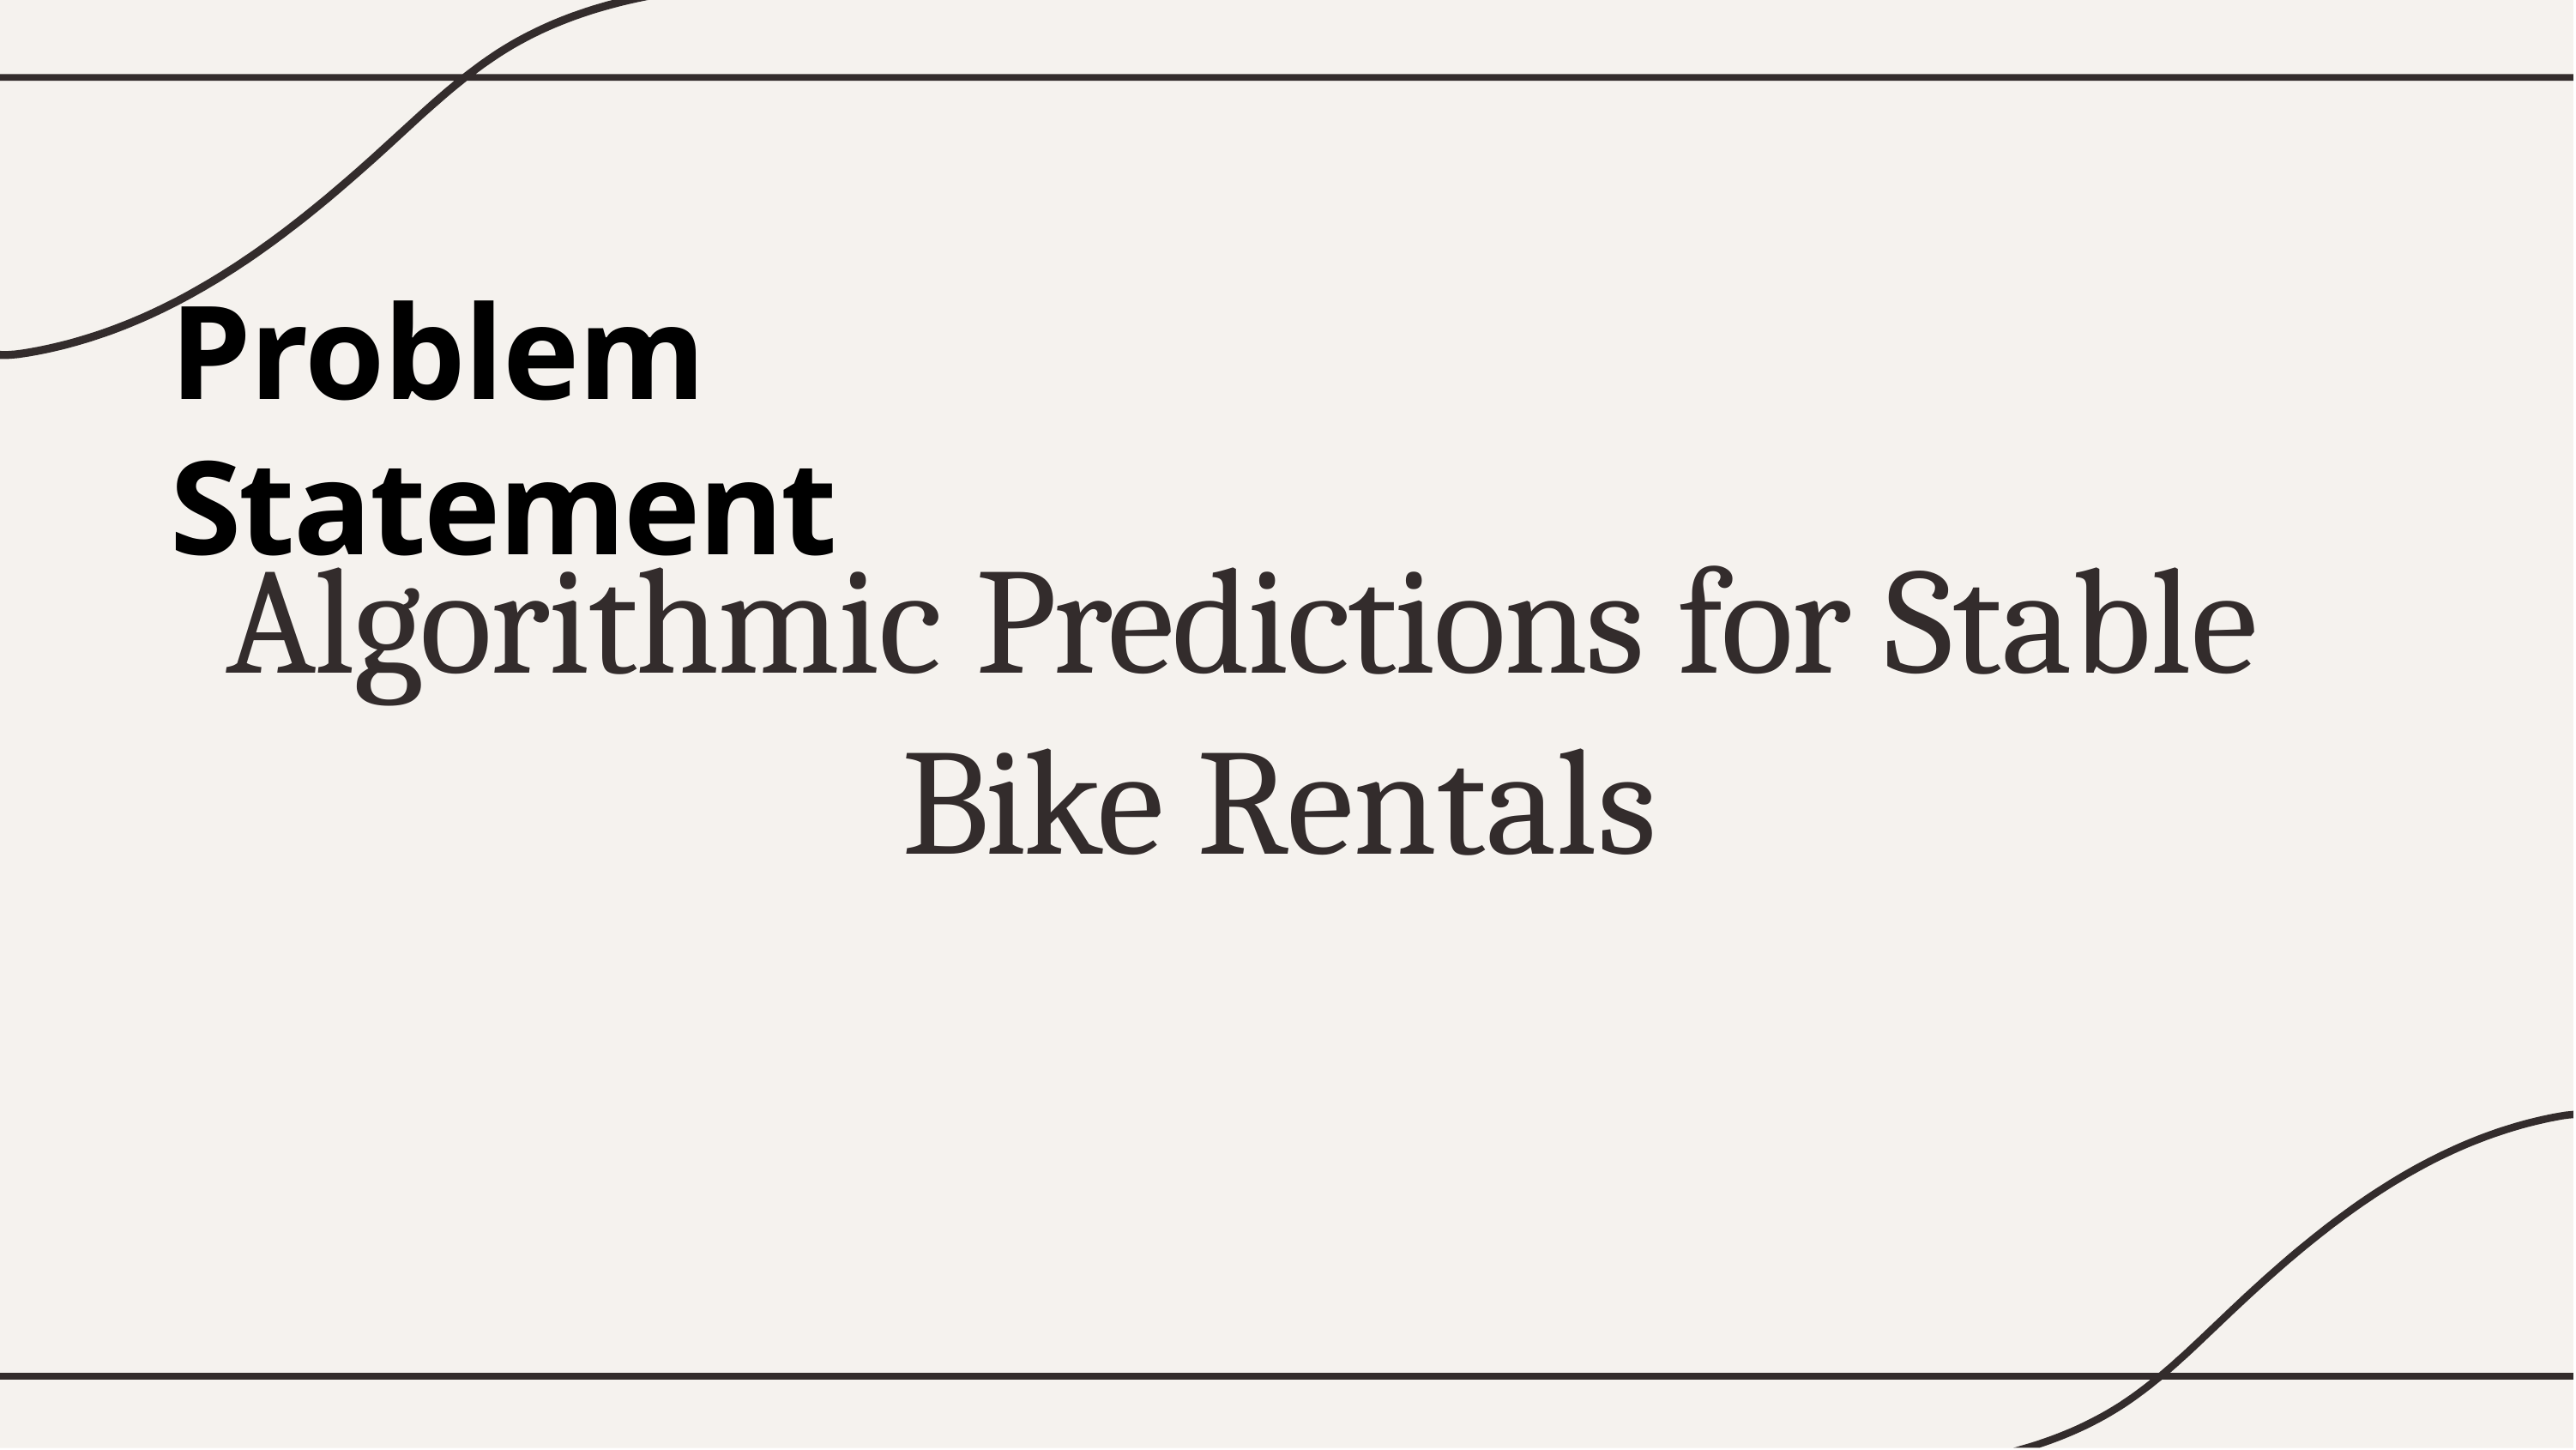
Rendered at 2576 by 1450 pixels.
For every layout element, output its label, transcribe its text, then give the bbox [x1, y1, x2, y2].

text_box [0, 301, 168, 359]
text_box [0, 1110, 2573, 1448]
text_box [0, 0, 2573, 267]
text_box Algorithmic Predictions for Stable Bike Rentals [224, 517, 2350, 885]
text_box Problem Statement [168, 267, 1308, 581]
